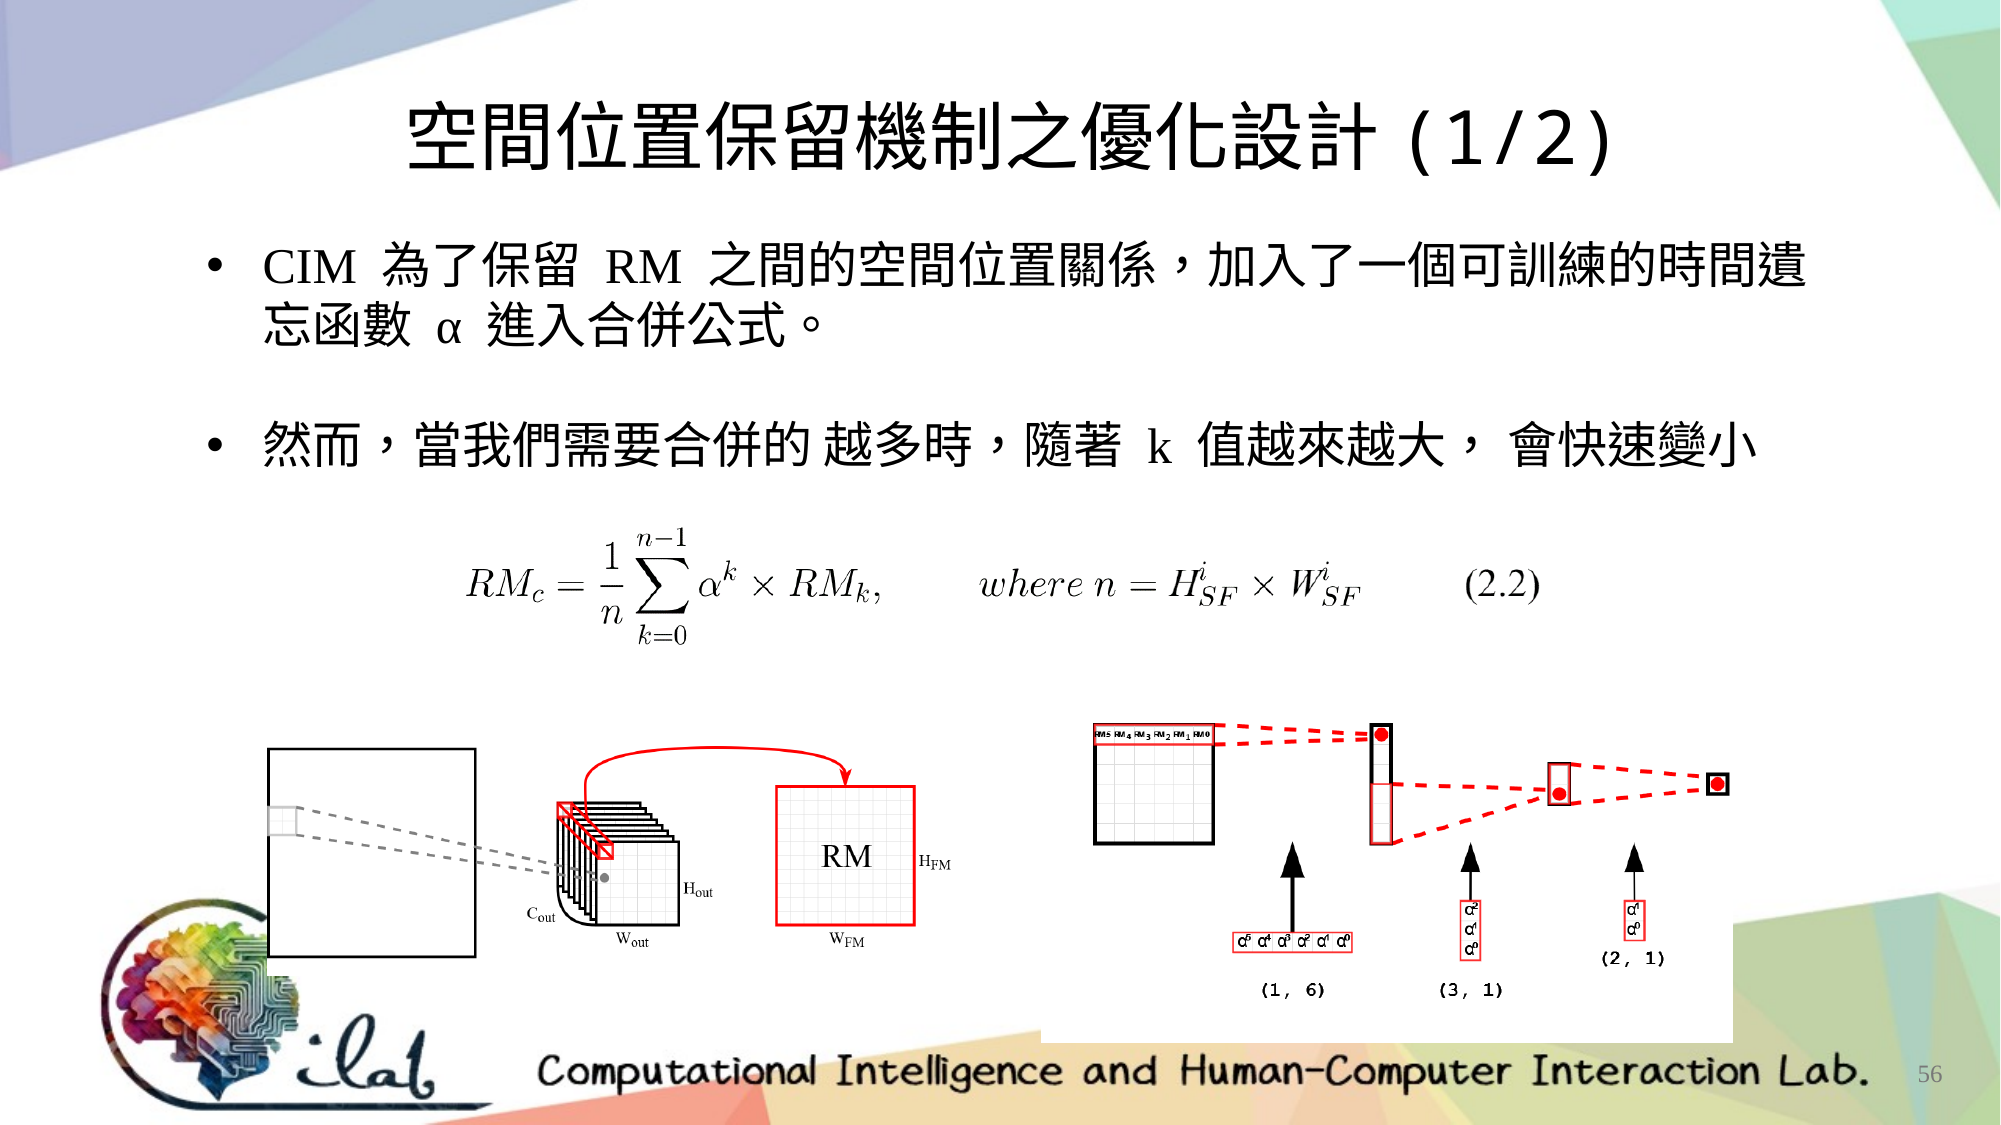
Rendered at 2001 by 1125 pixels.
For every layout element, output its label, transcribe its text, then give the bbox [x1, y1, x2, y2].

slide_number 56 [1507, 1042, 1958, 1103]
picture [0, 0, 2001, 1125]
text_box 空間位置保留機制之優化設計(1/2) [389, 82, 1637, 187]
